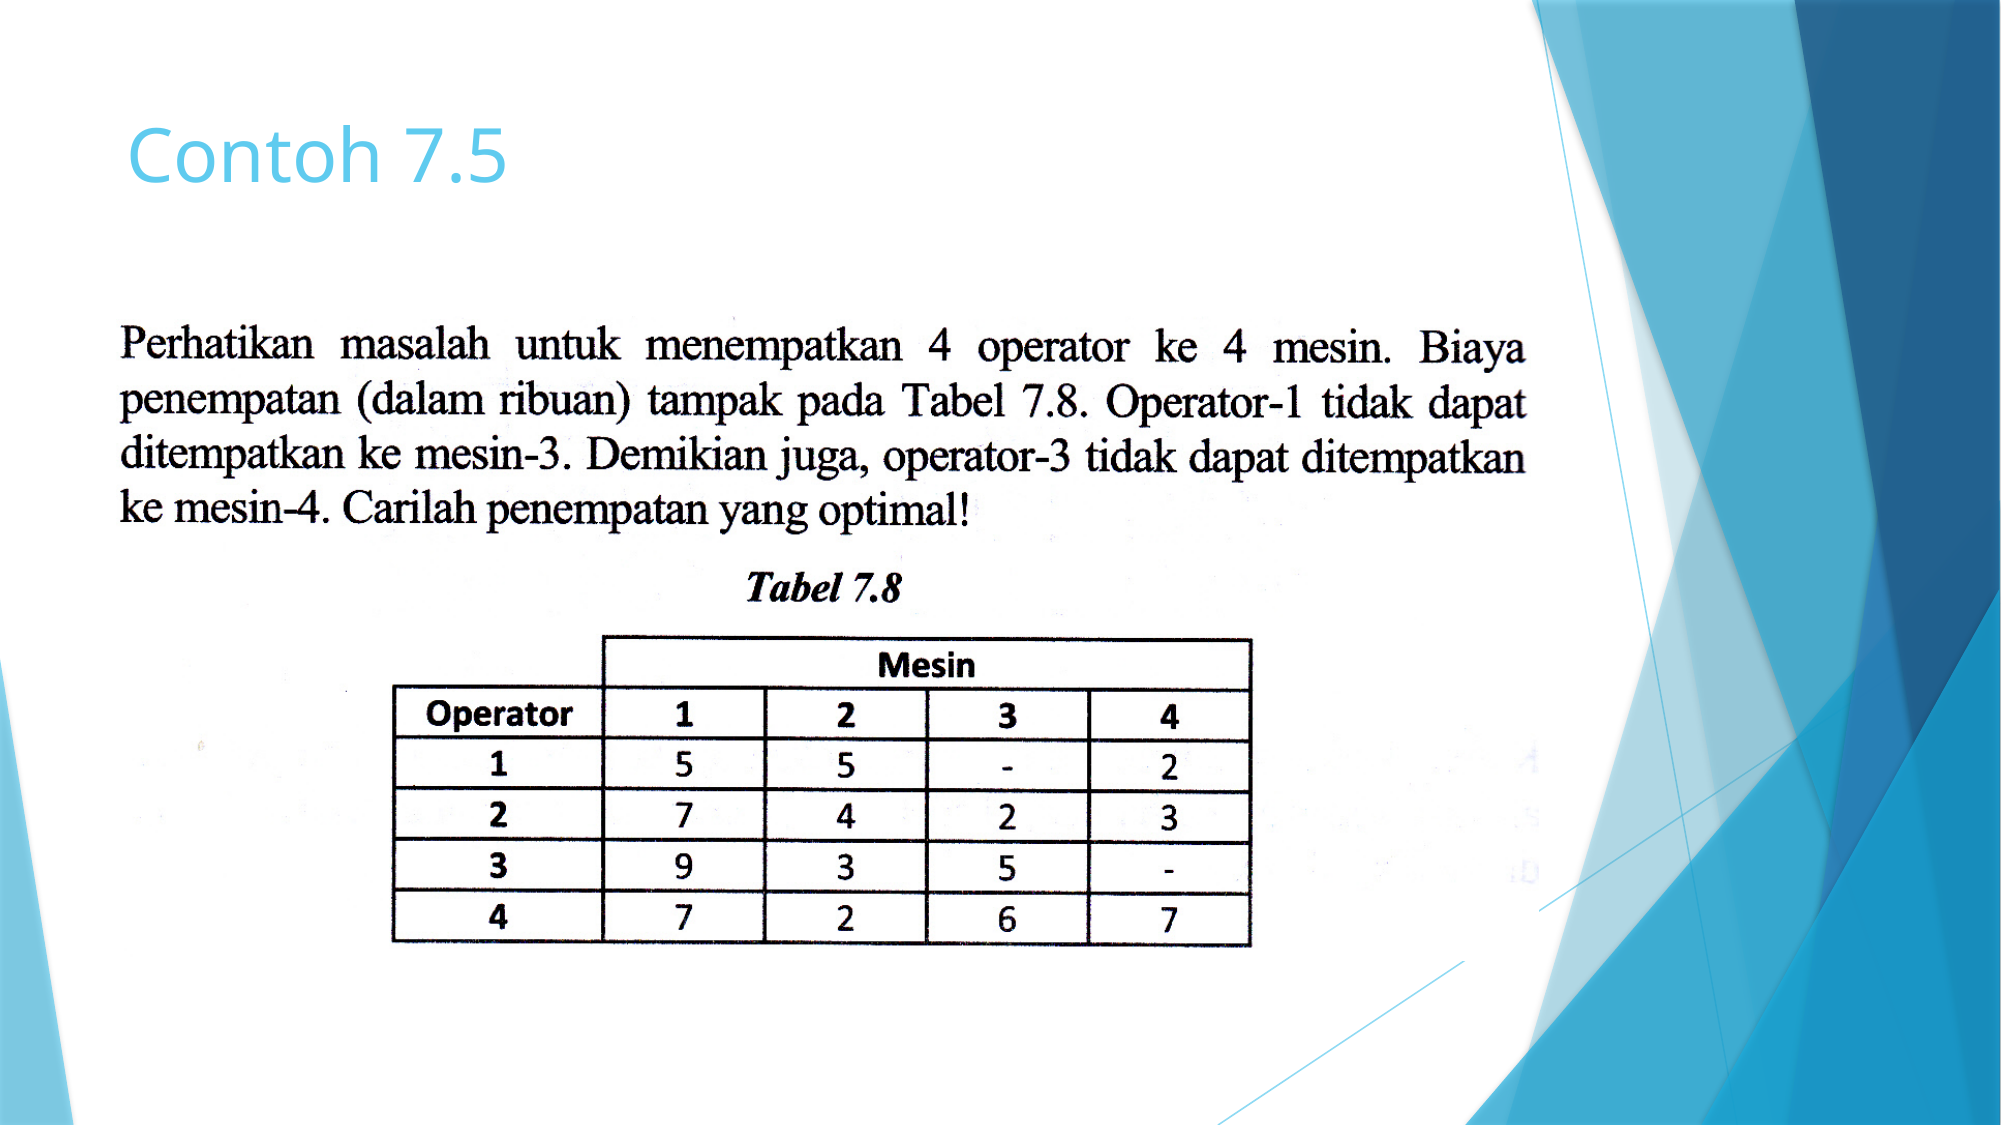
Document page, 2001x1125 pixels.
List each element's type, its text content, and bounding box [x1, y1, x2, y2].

picture [110, 316, 1539, 961]
title Contoh 7.5 [111, 99, 1522, 315]
